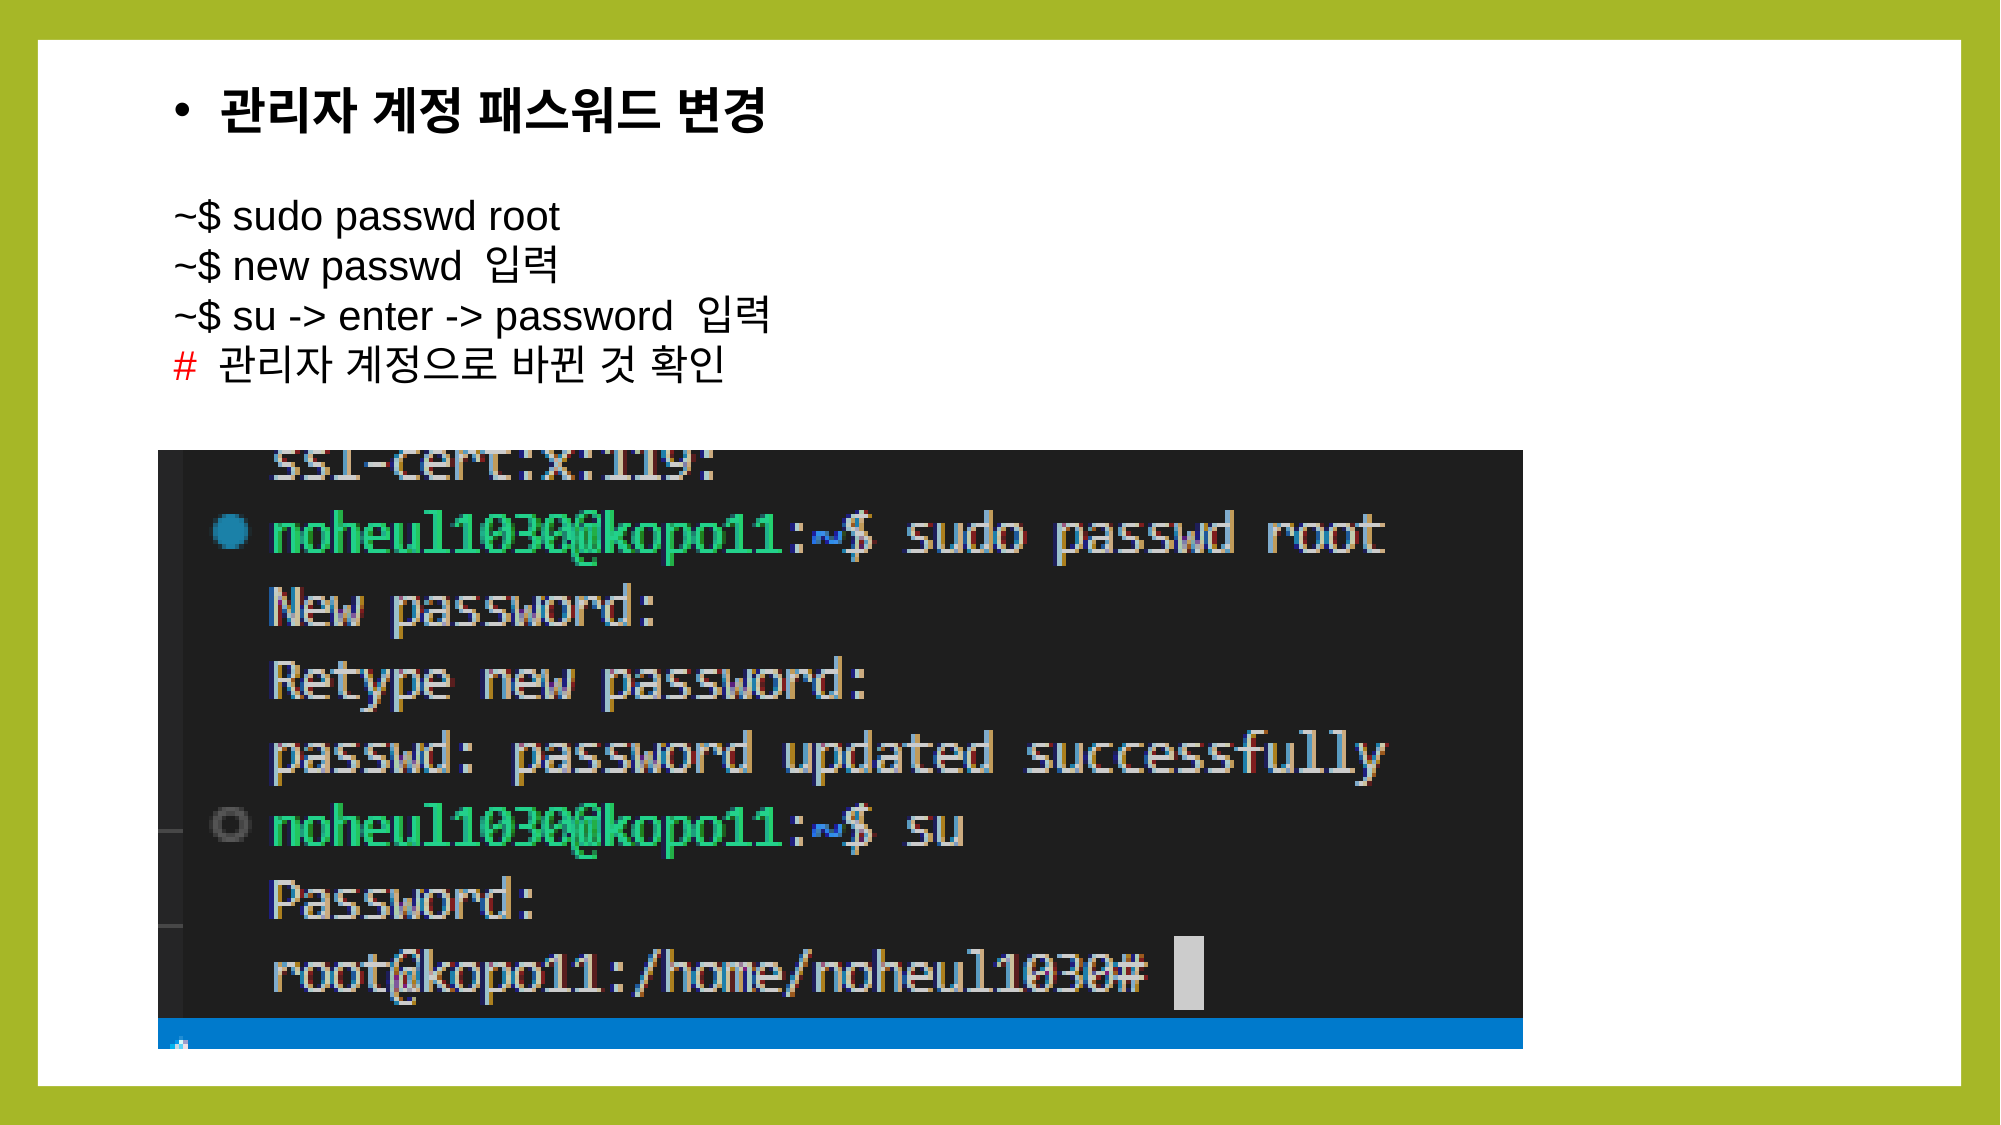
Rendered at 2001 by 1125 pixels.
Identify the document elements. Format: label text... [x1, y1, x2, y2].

picture [158, 450, 1524, 1049]
text_box 관리자 계정 패스워드 변경 ~$ sudo passwd root ~$ new passwd 입력 ~$ su -> enter -> password 입력 # 관리자 계정으로 바뀐 것 확인 [158, 71, 1836, 397]
